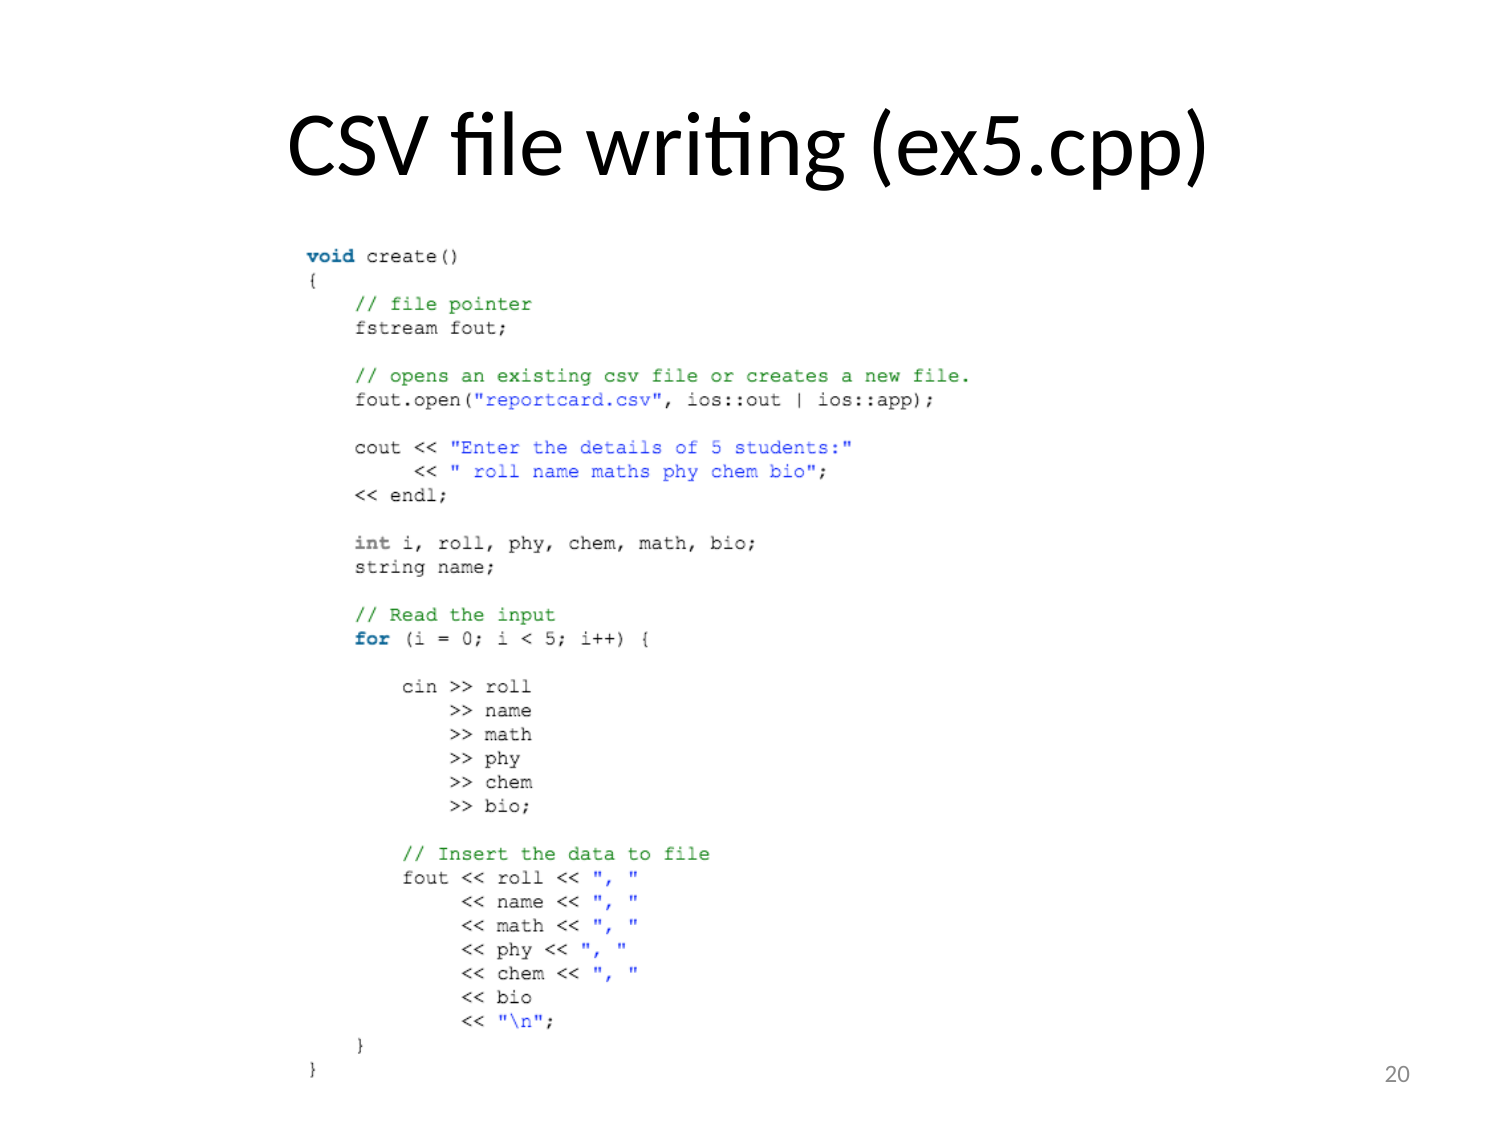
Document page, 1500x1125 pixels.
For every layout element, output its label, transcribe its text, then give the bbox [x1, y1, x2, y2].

title CSV file writing (ex5.cpp) [74, 44, 1426, 233]
slide_number 20 [1350, 1042, 1425, 1103]
picture [299, 237, 1356, 1095]
